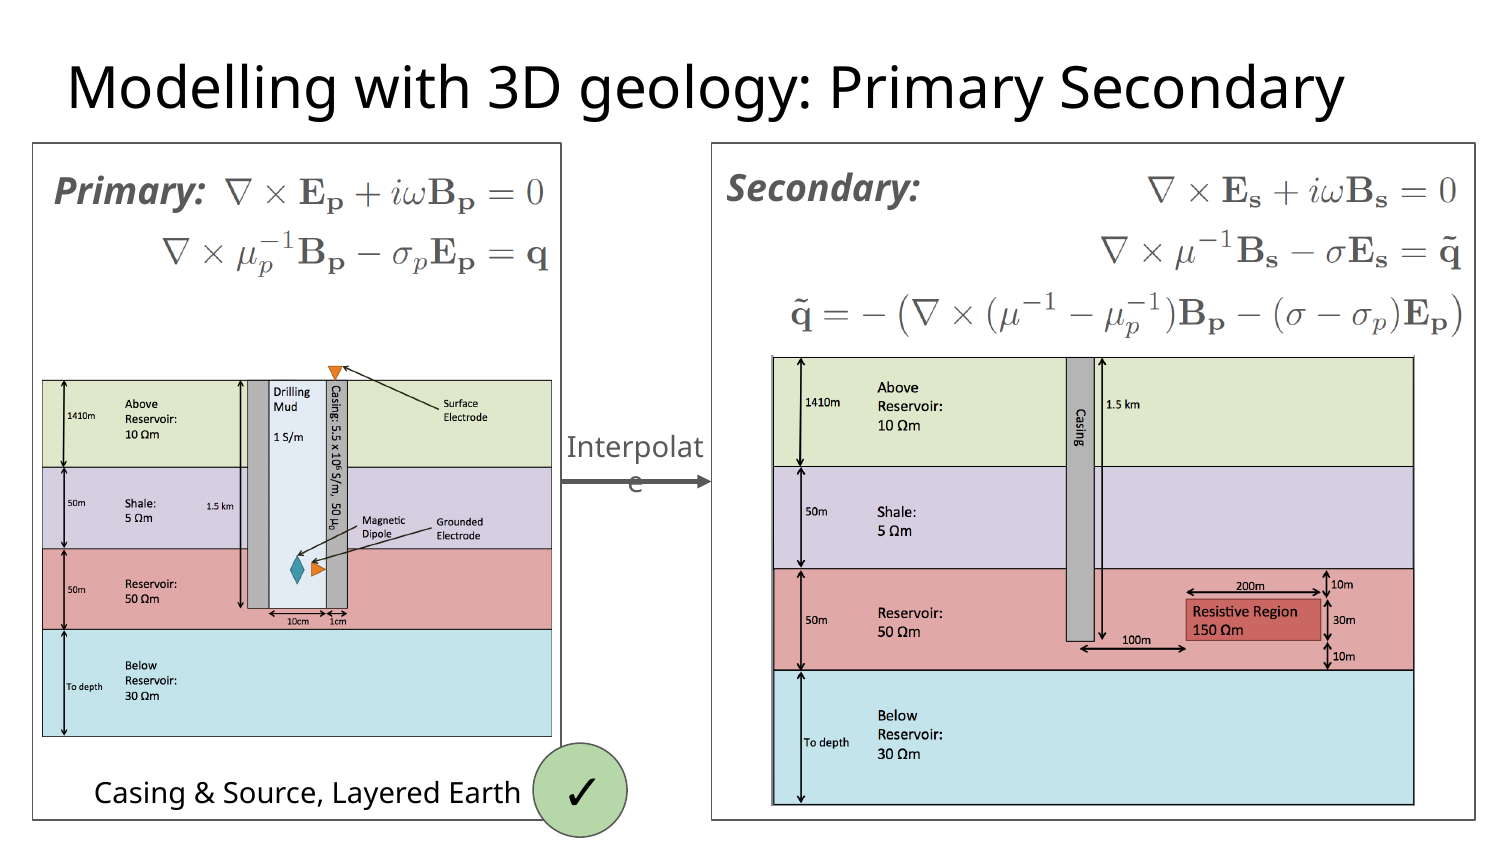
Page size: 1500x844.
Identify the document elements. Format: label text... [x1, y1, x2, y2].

title Modelling with 3D geology: Primary Secondary [51, 35, 1449, 130]
list Primary: [38, 145, 534, 221]
list Secondary: [711, 142, 1168, 363]
picture [41, 361, 552, 737]
text_box [711, 143, 1476, 820]
picture [154, 172, 553, 280]
picture [771, 355, 1415, 806]
text_box ✓ [533, 743, 628, 838]
picture [783, 290, 1464, 345]
text_box [32, 143, 562, 759]
text_box Interpolate [555, 413, 721, 488]
picture [1095, 172, 1464, 280]
text_box Casing & Source, Layered Earth [32, 759, 544, 821]
